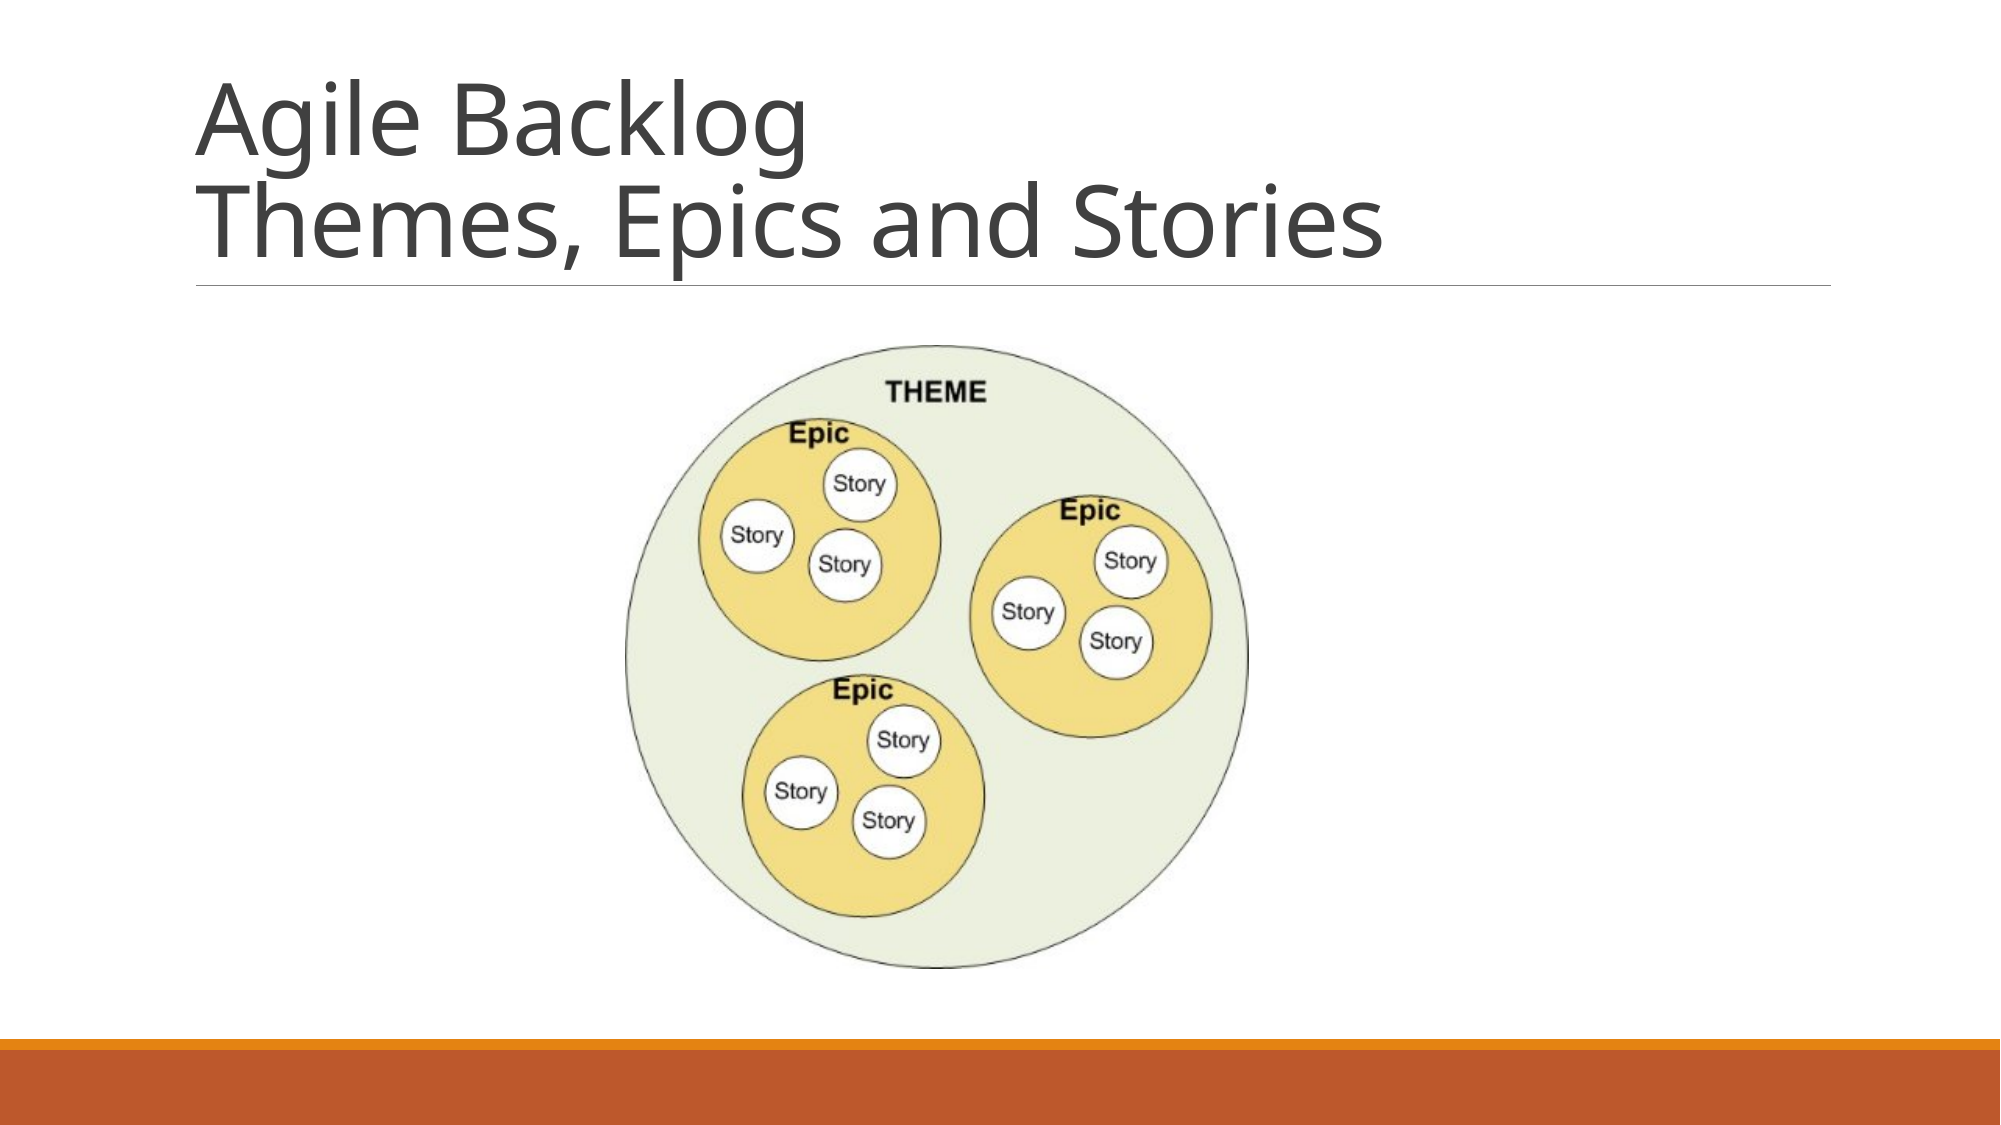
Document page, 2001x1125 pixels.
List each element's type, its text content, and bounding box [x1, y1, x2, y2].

title Agile Backlog Themes, Epics and Stories [180, 47, 1830, 285]
picture [624, 345, 1249, 970]
